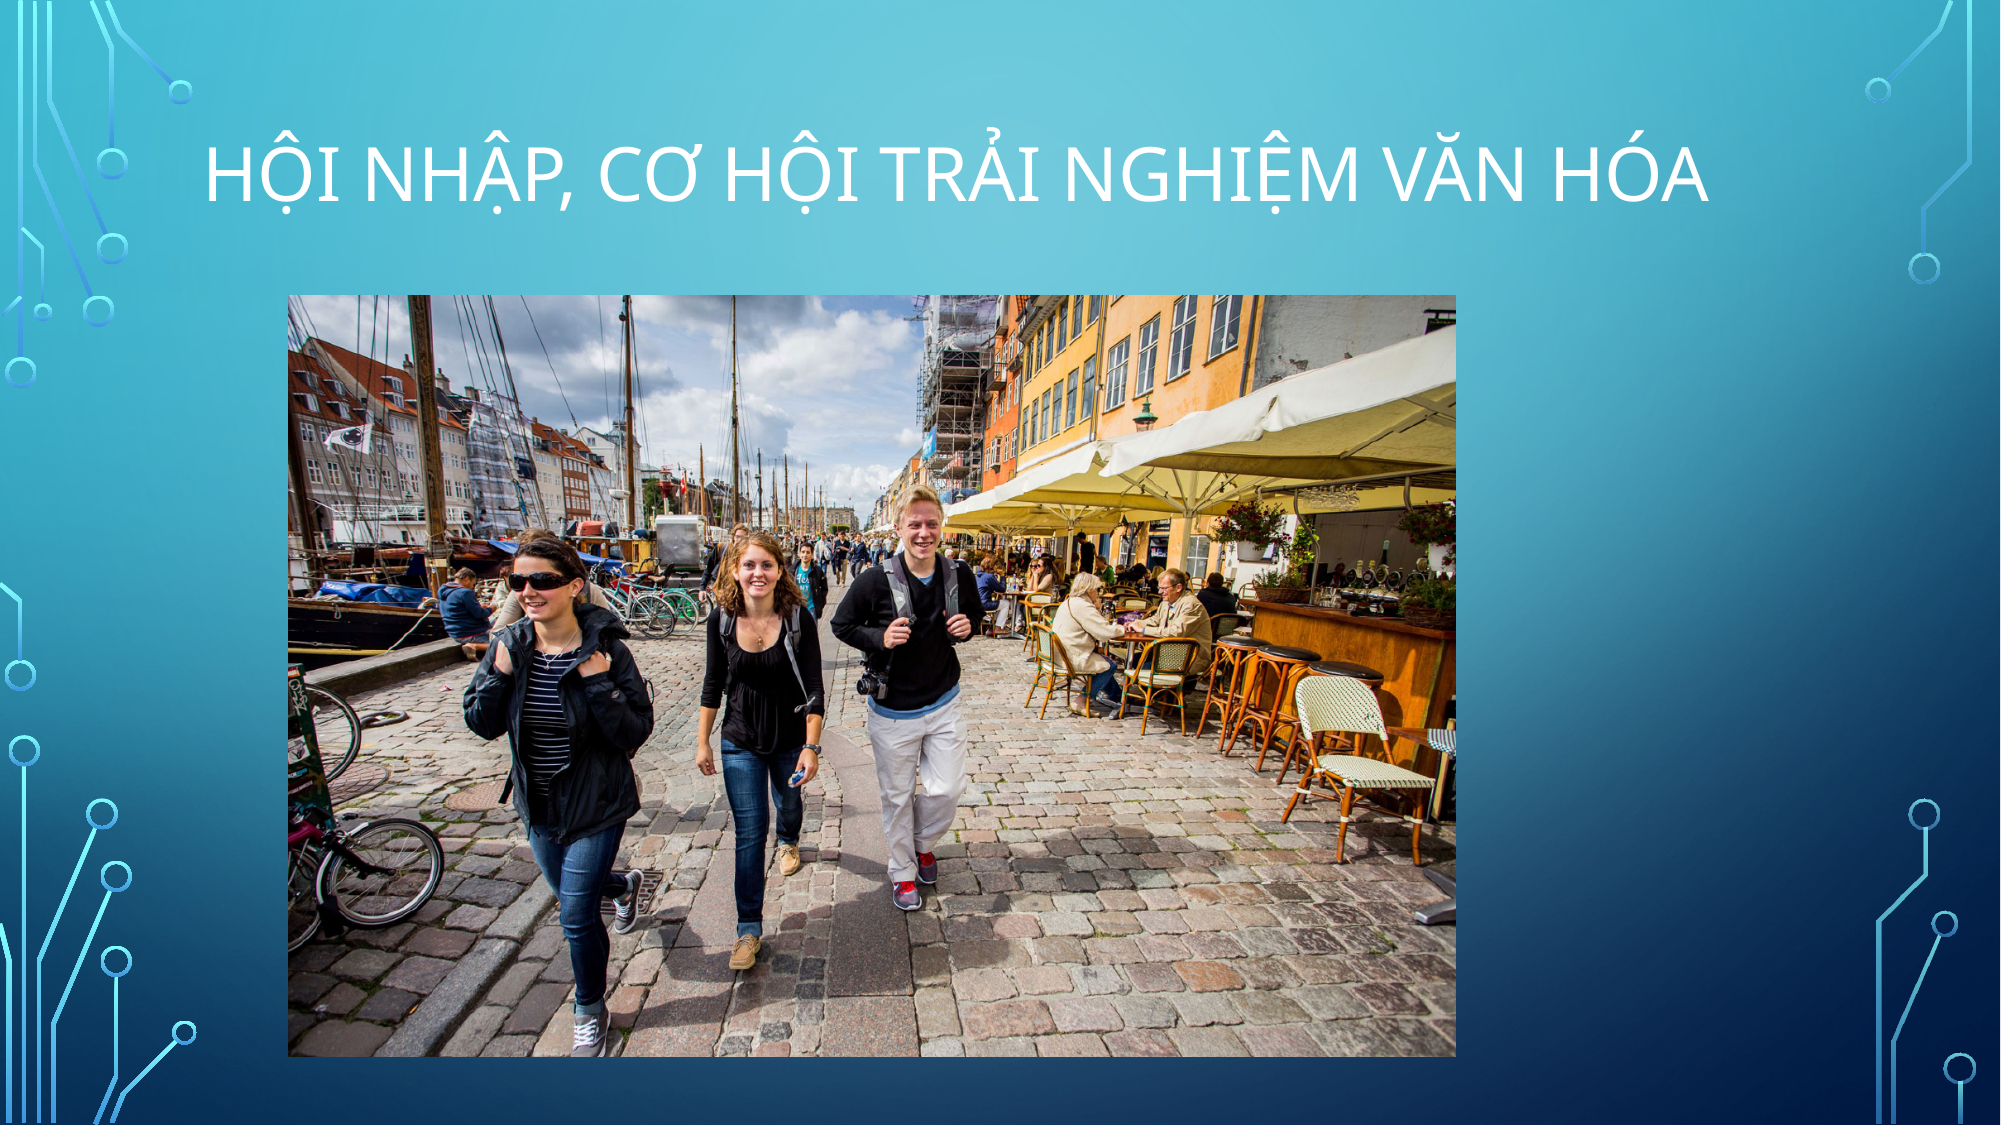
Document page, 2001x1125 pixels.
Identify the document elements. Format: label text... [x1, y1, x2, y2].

title Hội nhập, cơ hội trải nghiệm văn hóa [187, 101, 1813, 344]
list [288, 295, 1457, 1057]
